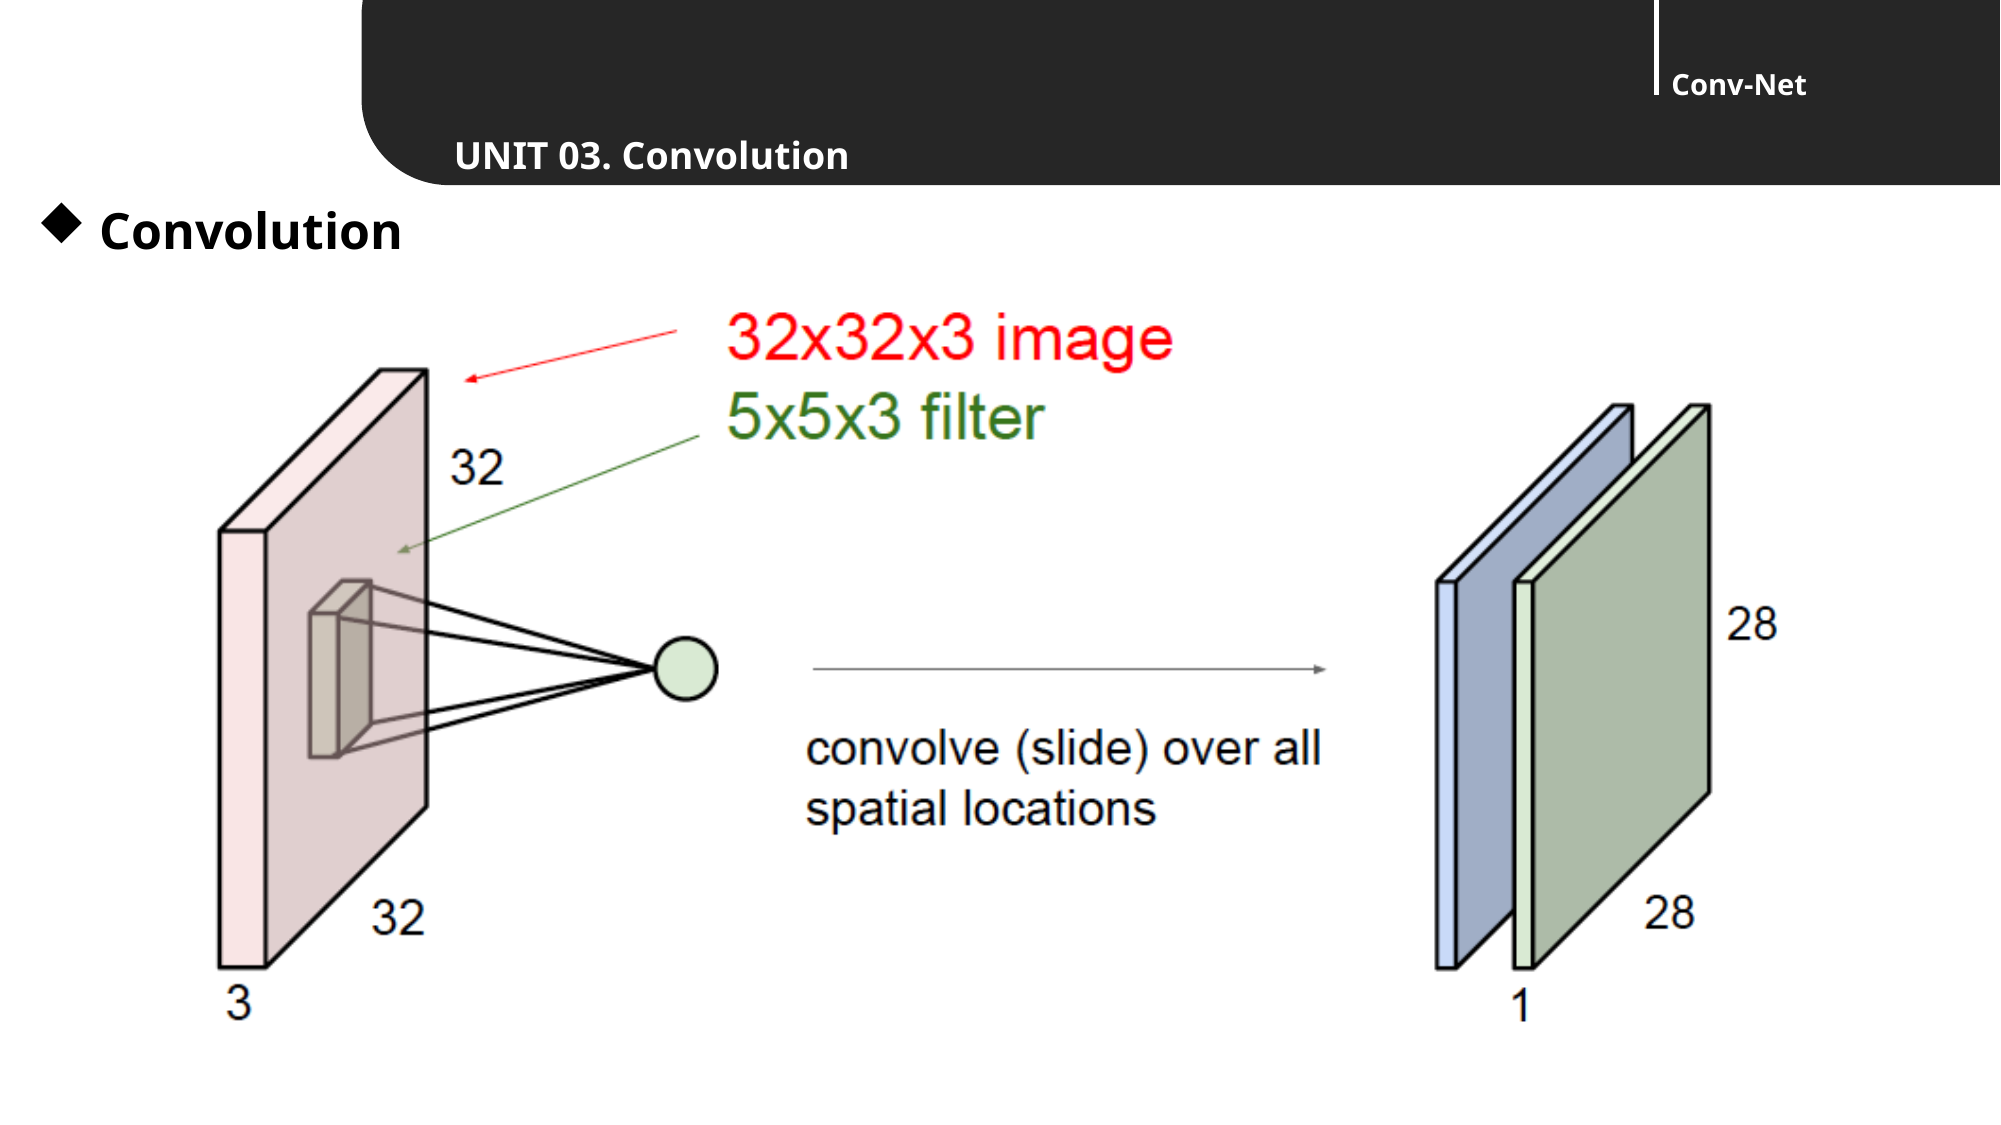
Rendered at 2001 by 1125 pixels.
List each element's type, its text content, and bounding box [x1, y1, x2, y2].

picture [169, 277, 1388, 1047]
picture [1409, 389, 1825, 1045]
text_box Convolution [22, 191, 1661, 267]
